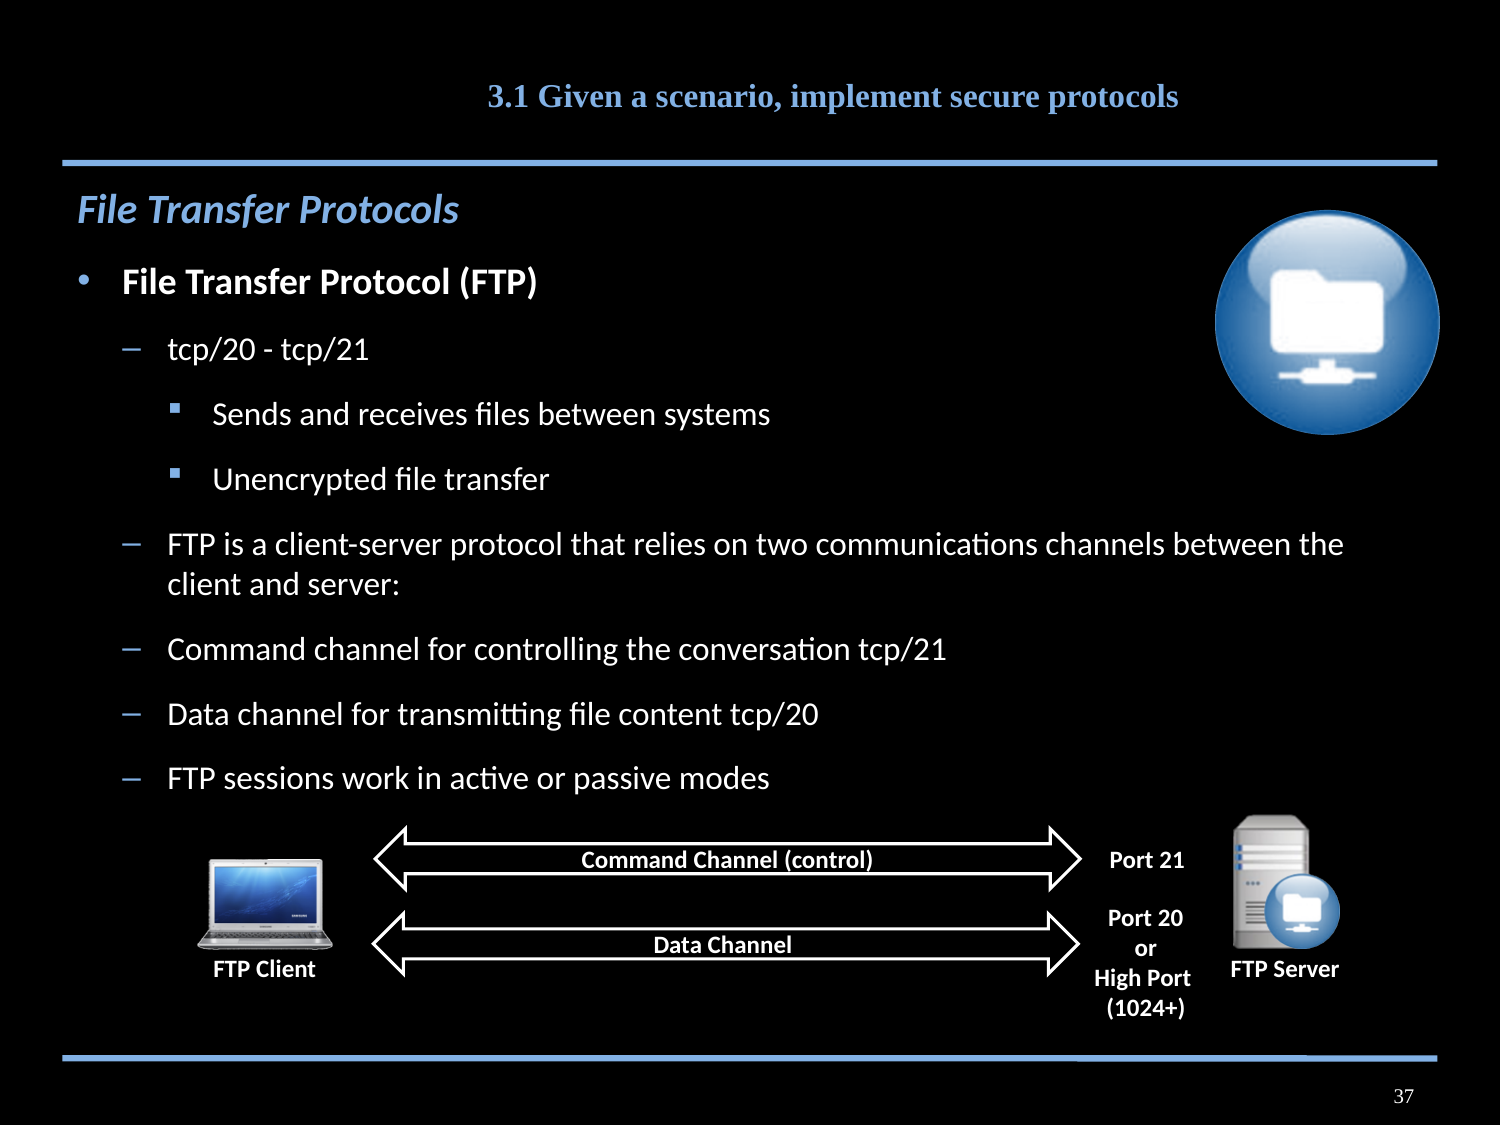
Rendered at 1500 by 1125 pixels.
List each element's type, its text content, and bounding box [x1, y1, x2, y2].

picture [197, 859, 333, 950]
text_box Port 21 [1094, 836, 1200, 881]
text_box Command Channel (control) [375, 828, 1081, 889]
text_box FTP Client [198, 950, 332, 990]
picture [1233, 813, 1340, 949]
slide_number 37 [1310, 1070, 1499, 1121]
text_box [1213, 208, 1441, 436]
text_box Port 20 or High Port (1024+) [1079, 894, 1213, 1059]
list File Transfer Protocols File Transfer Protocol (FTP) tcp/20 - tcp/21 Sends and receives files between systems Unencrypted file transfer FTP is a client-server protocol that relies on two communications channels between the client and server: Command channel for controlling the conversation tcp/21 Data channel for transmitting file content tcp/20 FTP sessions work in active or passive modes [62, 174, 1438, 1050]
text_box FTP Server [1215, 944, 1355, 990]
title 3.1 Given a scenario, implement secure protocols [227, 12, 1440, 175]
text_box Data Channel [373, 913, 1079, 974]
